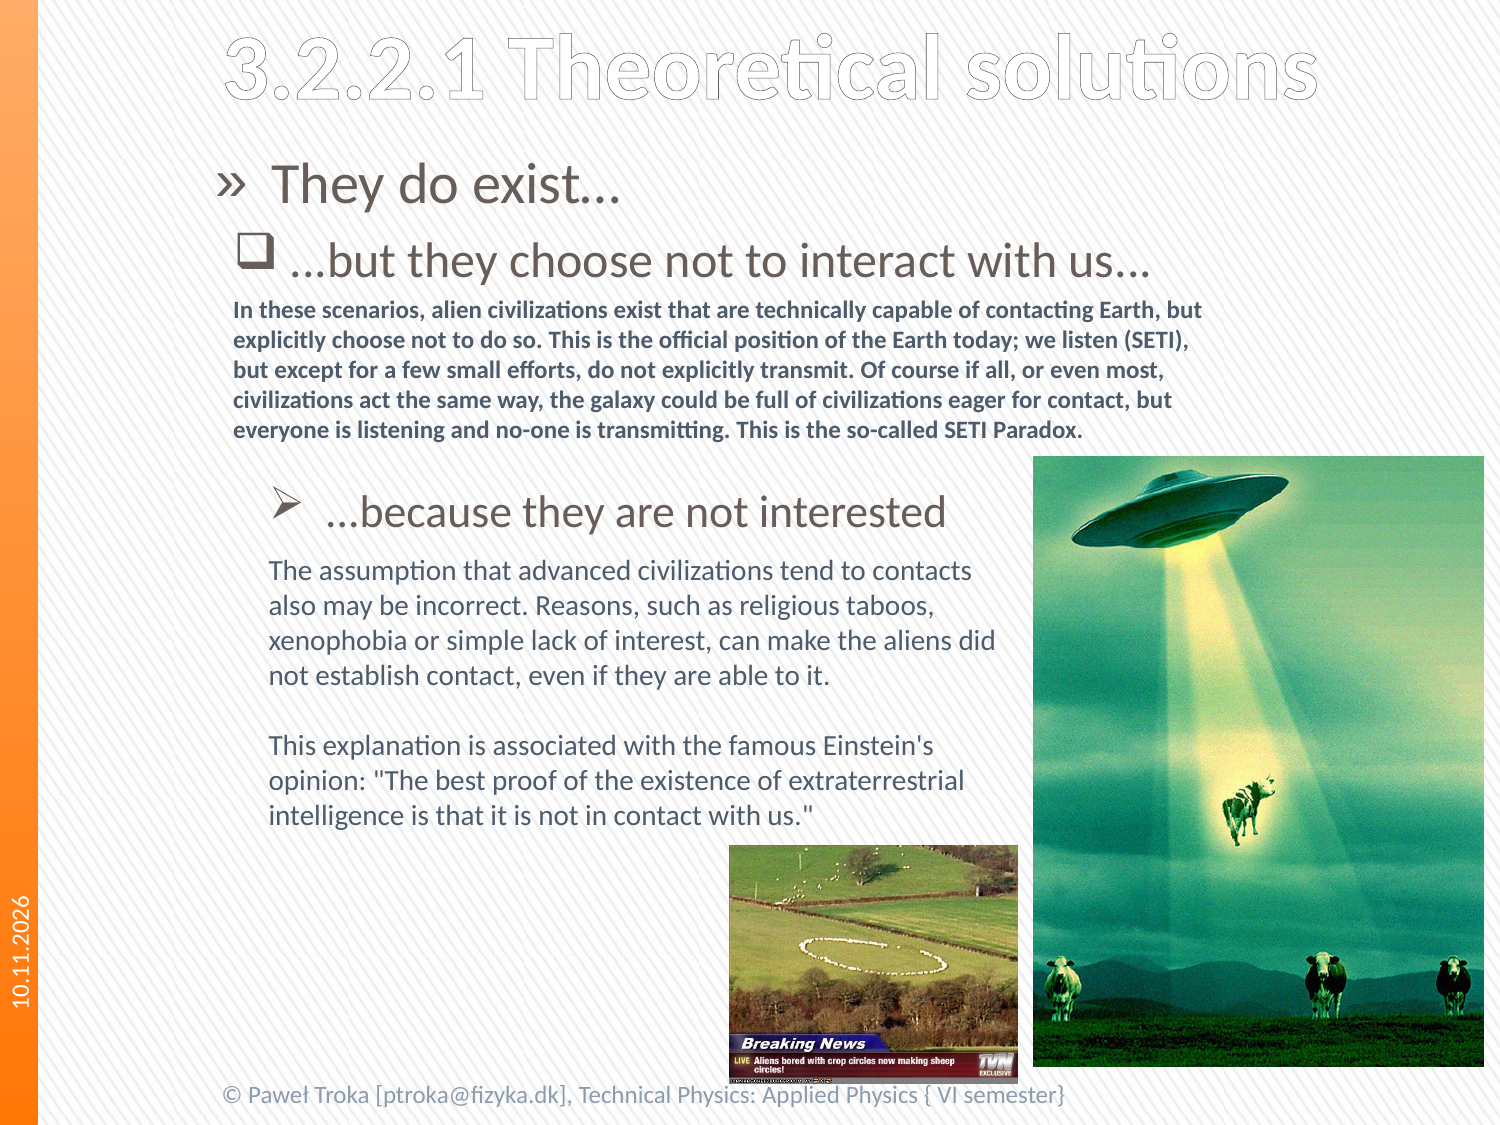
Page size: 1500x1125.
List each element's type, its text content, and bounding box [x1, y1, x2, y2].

text_box ...but they choose not to interact with us... [218, 220, 1444, 321]
footer © Paweł Troka [ptroka@fizyka.dk], Technical Physics: Applied Physics { VI semester} [206, 1074, 1382, 1113]
picture [729, 845, 1019, 1084]
list They do exist… [200, 137, 1425, 256]
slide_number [0, 594, 38, 1026]
picture [1032, 455, 1485, 1067]
title 3.2.2.1 Theoretical solutions [206, 0, 1471, 126]
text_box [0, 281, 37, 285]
text_box The assumption that advanced civilizations tend to contacts also may be incorrect. Reasons, such as religious taboos, xenophobia or simple lack of interest, can make the aliens did not establish contact, even if they are able to it. This explanation is associated with the famous Einstein's opinion: "The best proof of the existence of extraterrestrial intelligence is that it is not in contact with us." [253, 544, 1021, 839]
text_box ...because they are not interested [253, 473, 1021, 544]
text_box In these scenarios, alien civilizations exist that are technically capable of contacting Earth, but explicitly choose not to do so. This is the official position of the Earth today; we listen (SETI), but except for a few small efforts, do not explicitly transmit. Of course if all, or even most, civilizations act the same way, the galaxy could be full of civilizations eager for contact, but everyone is listening and no-one is transmitting. This is the so-called SETI Paradox. [218, 286, 1235, 451]
